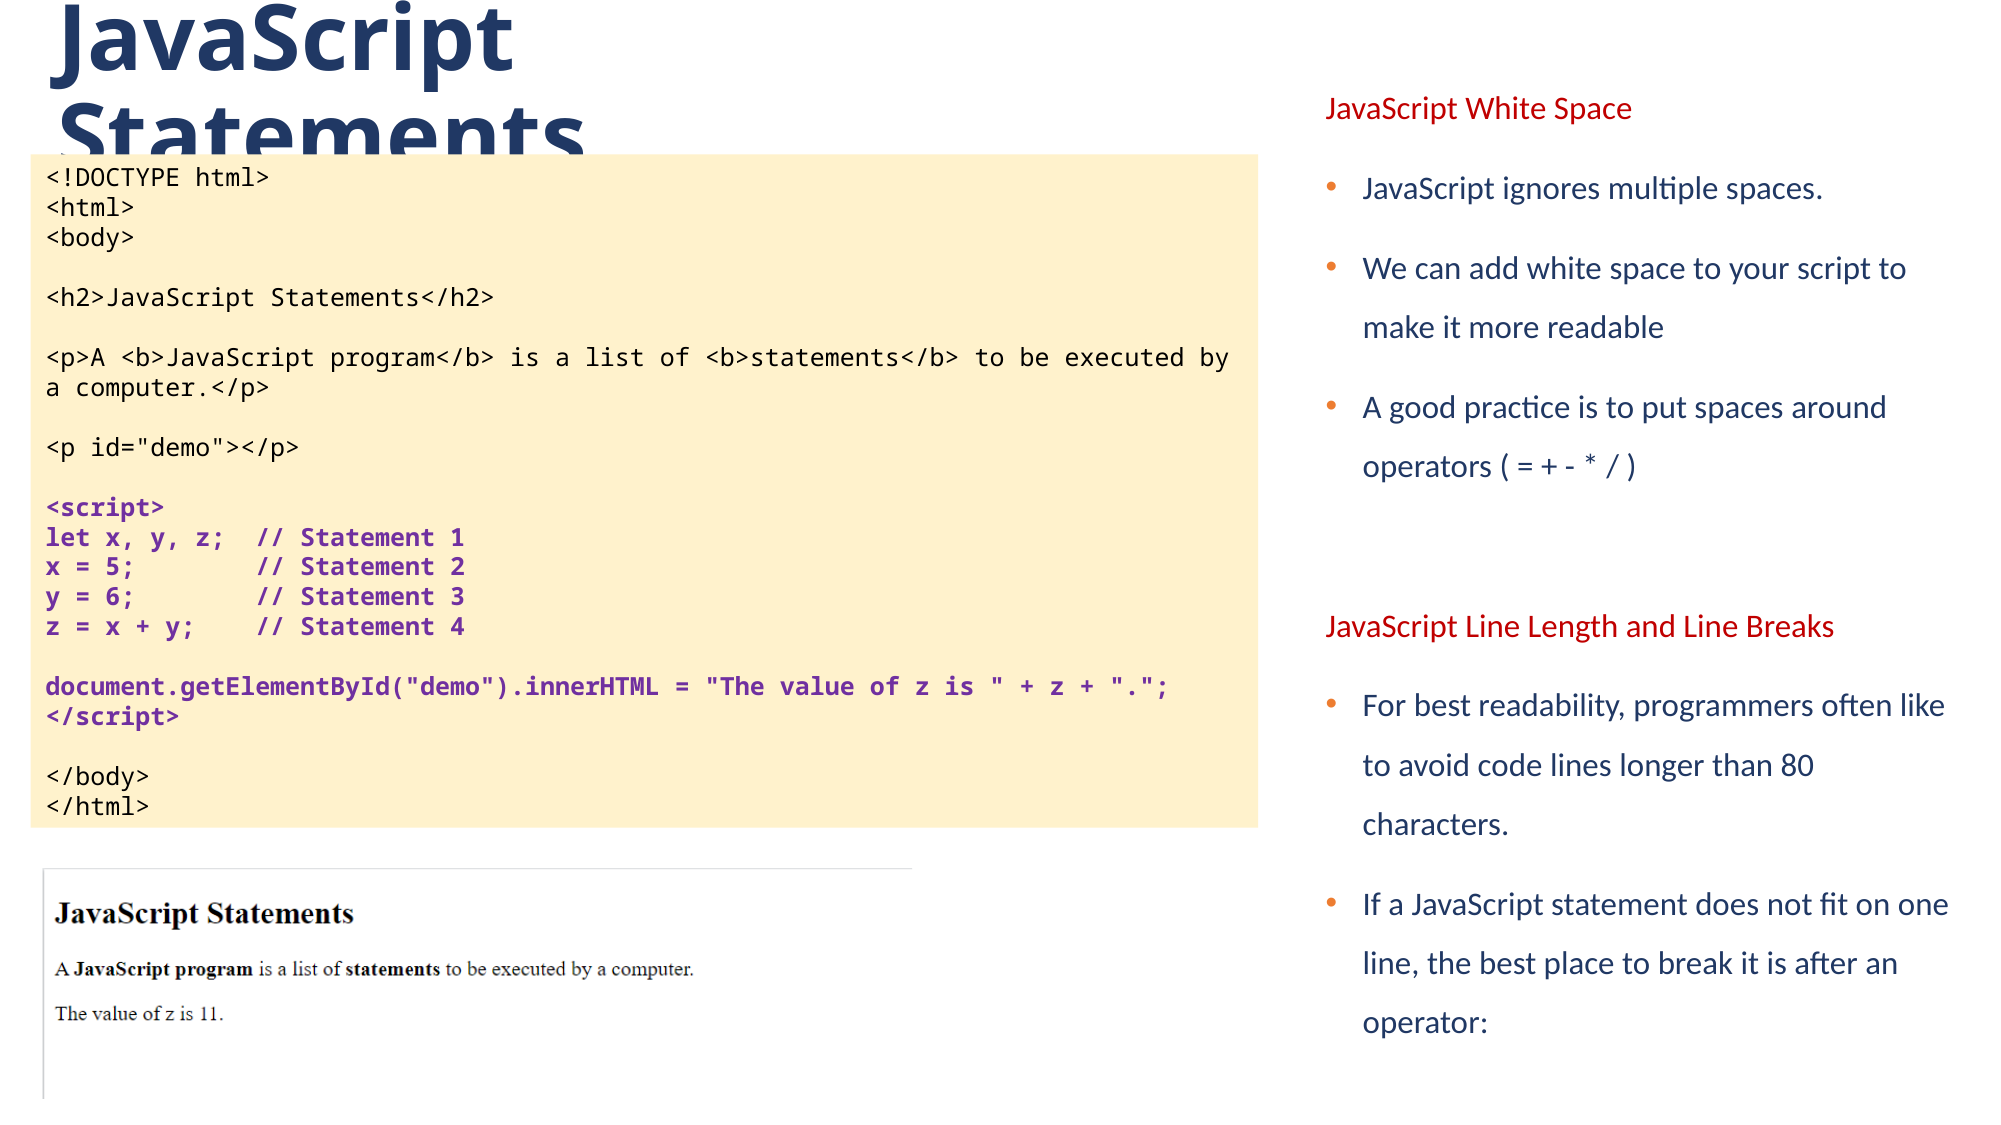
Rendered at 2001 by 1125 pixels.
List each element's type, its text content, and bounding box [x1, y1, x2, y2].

title JavaScript Statements [42, 26, 1000, 154]
list JavaScript White Space JavaScript ignores multiple spaces. We can add white space to your script to make it more readable A good practice is to put spaces around operators ( = + - * / ) JavaScript Line Length and Line Breaks For best readability, programmers often like to avoid code lines longer than 80 characters. If a JavaScript statement does not fit on one line, the best place to break it is after an operator: [1310, 59, 1970, 1055]
picture [42, 868, 913, 1099]
text_box <!DOCTYPE html> <html> <body> <h2>JavaScript Statements</h2> <p>A <b>JavaScript program</b> is a list of <b>statements</b> to be executed by a computer.</p> <p id="demo"></p> <script> let x, y, z; // Statement 1 x = 5; // Statement 2 y = 6; // Statement 3 z = x + y; // Statement 4 document.getElementById("demo").innerHTML = "The value of z is " + z + "."; </script> </body> </html> [30, 154, 1259, 828]
